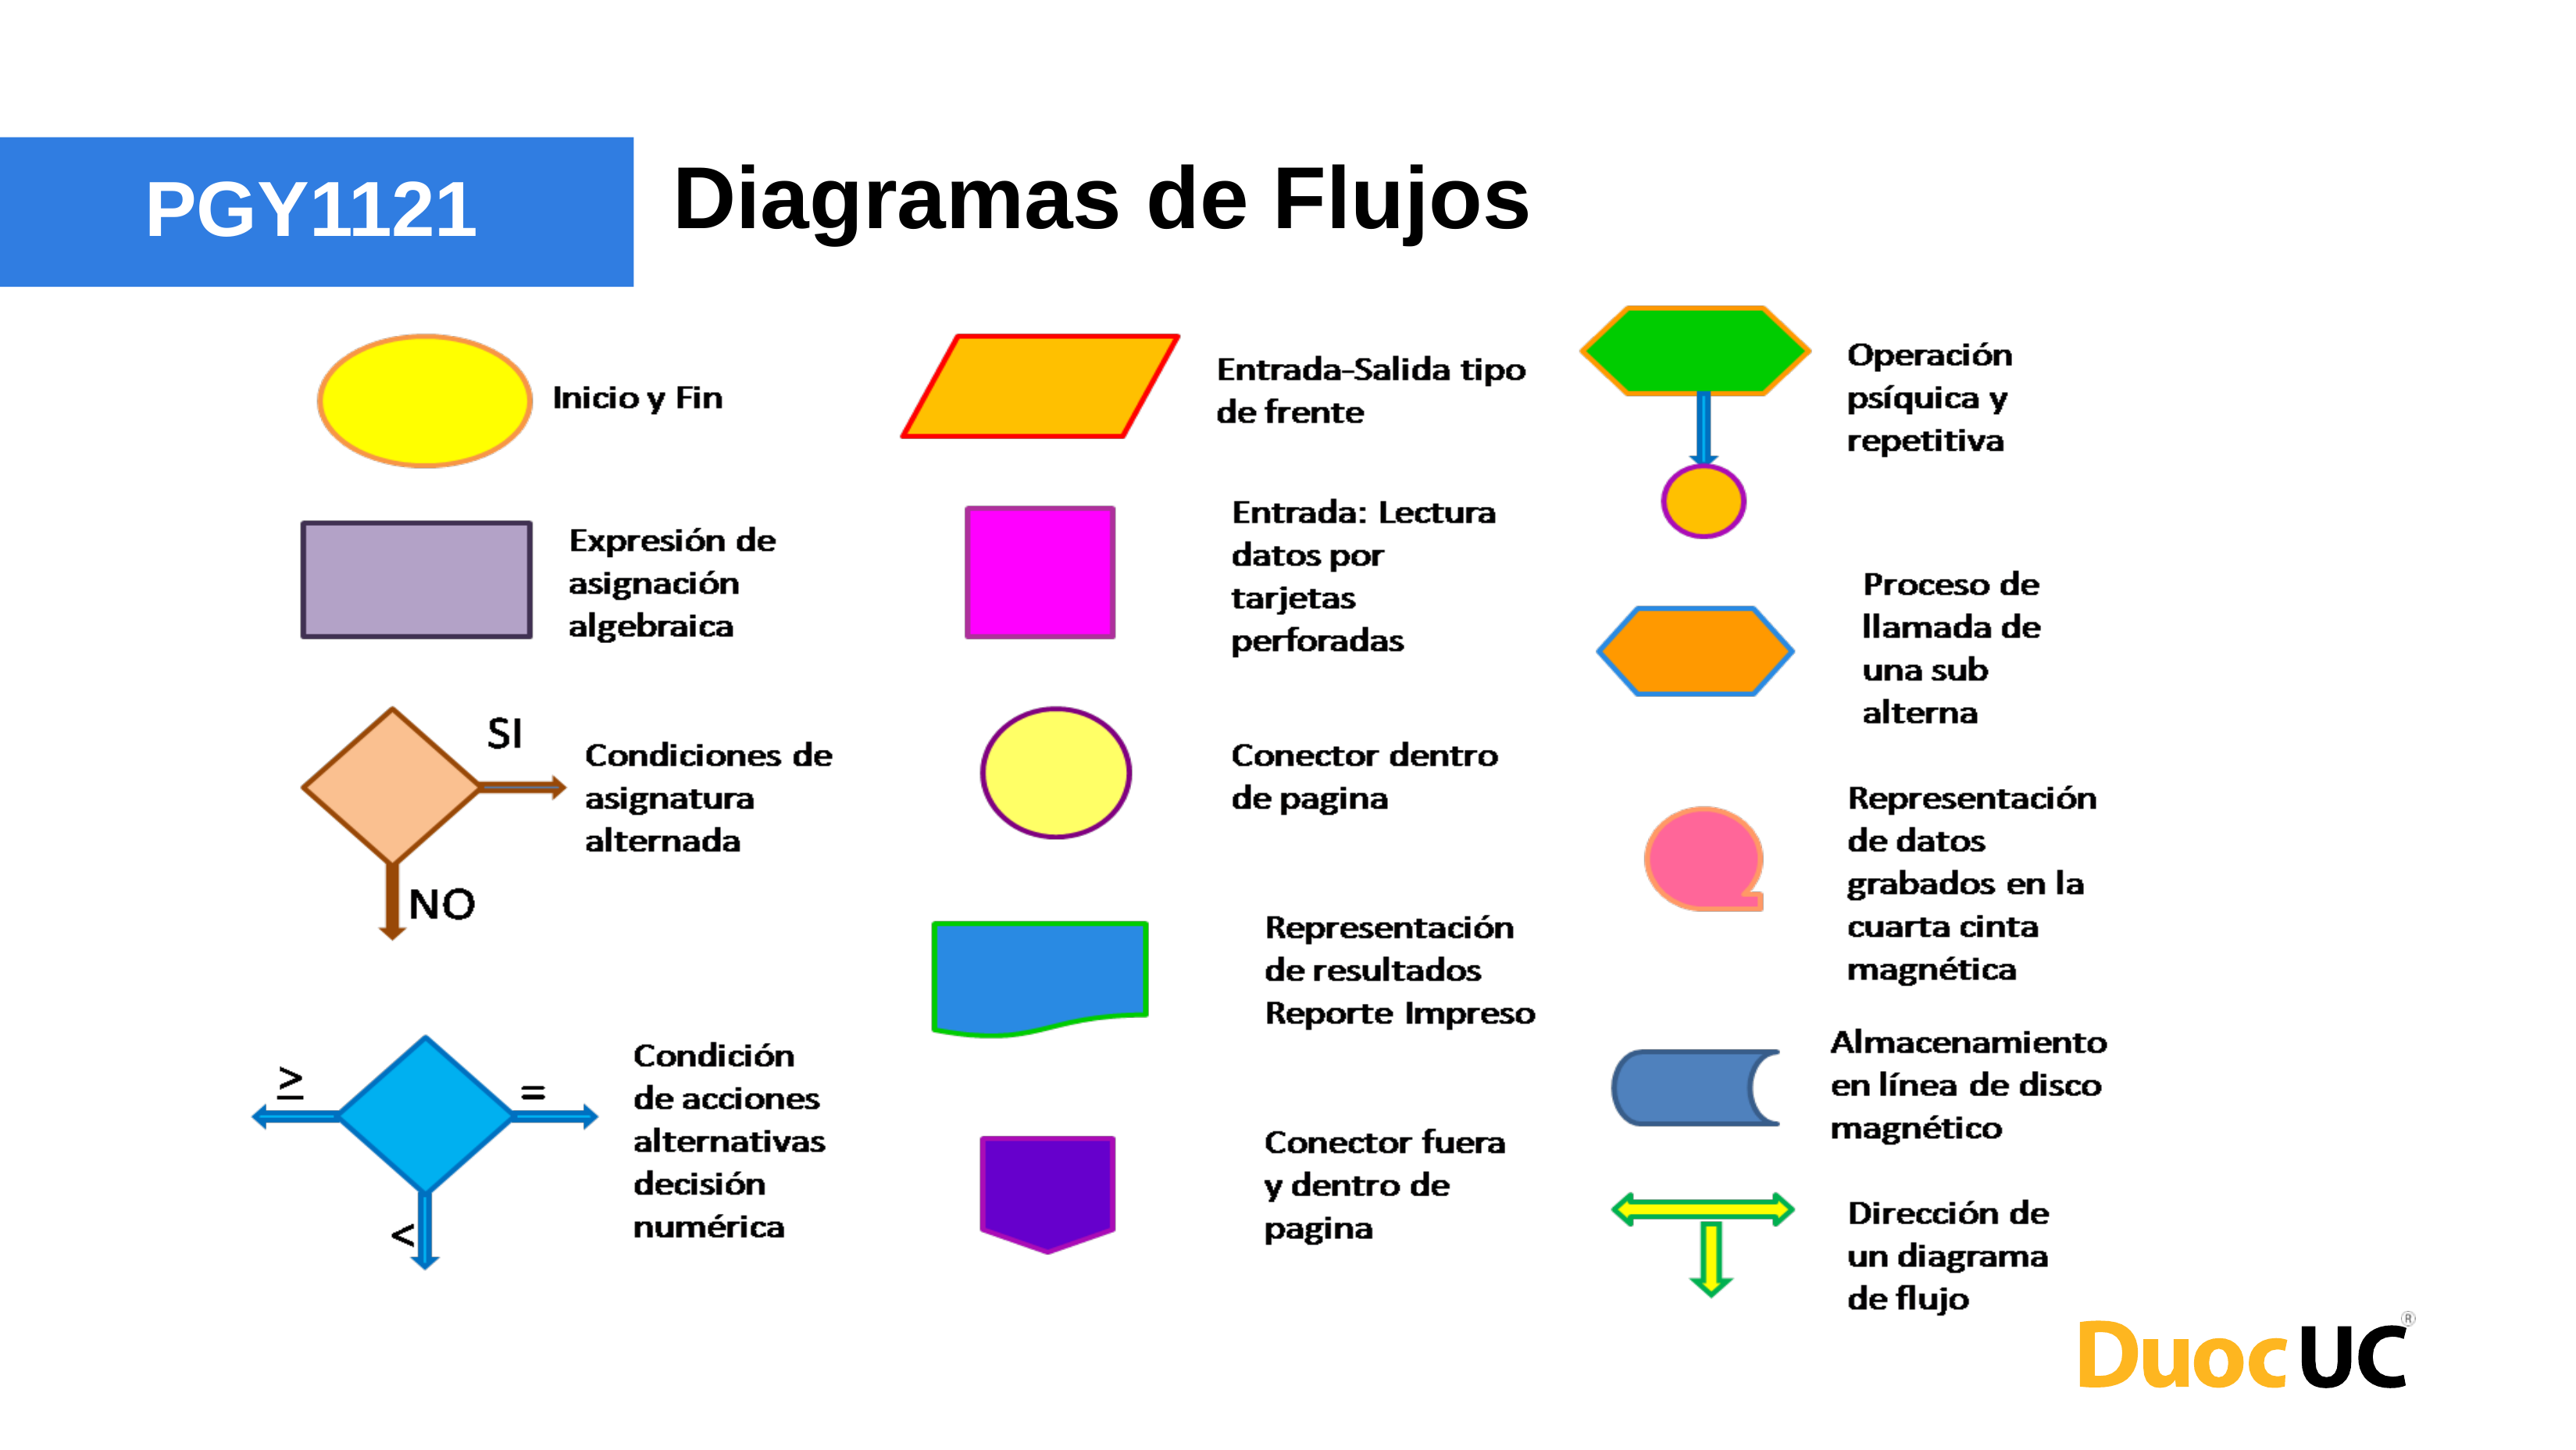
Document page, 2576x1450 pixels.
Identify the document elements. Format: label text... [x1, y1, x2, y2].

picture [2401, 1311, 2416, 1327]
list PGY1121 [18, 158, 605, 988]
picture [243, 304, 2167, 1330]
text_box Diagramas de Flujos [673, 141, 2499, 247]
